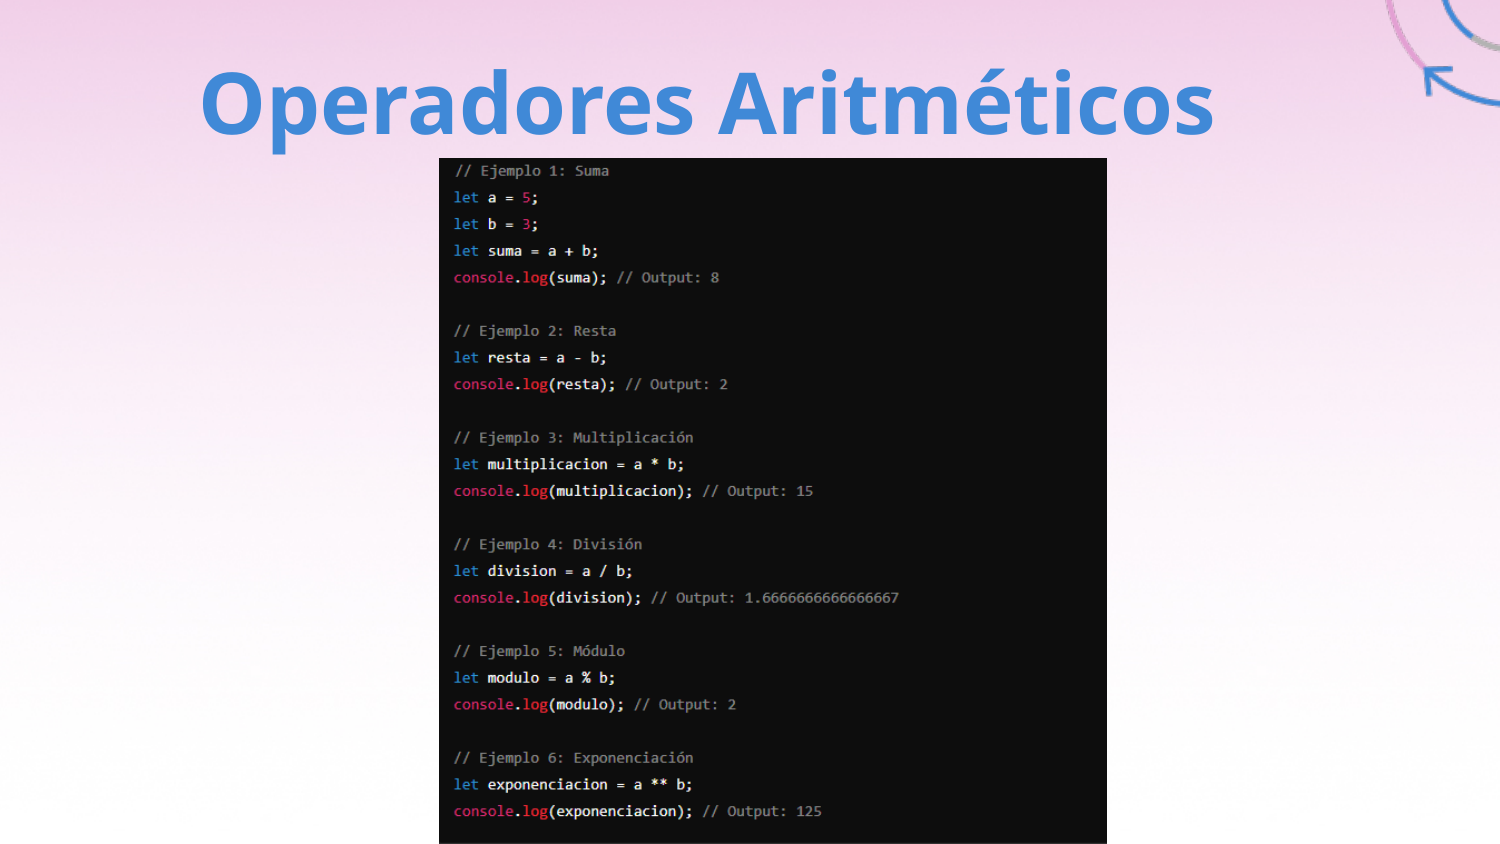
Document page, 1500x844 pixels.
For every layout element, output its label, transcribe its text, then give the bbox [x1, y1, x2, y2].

title Operadores Aritméticos [145, 21, 1271, 159]
picture [0, 0, 1500, 844]
